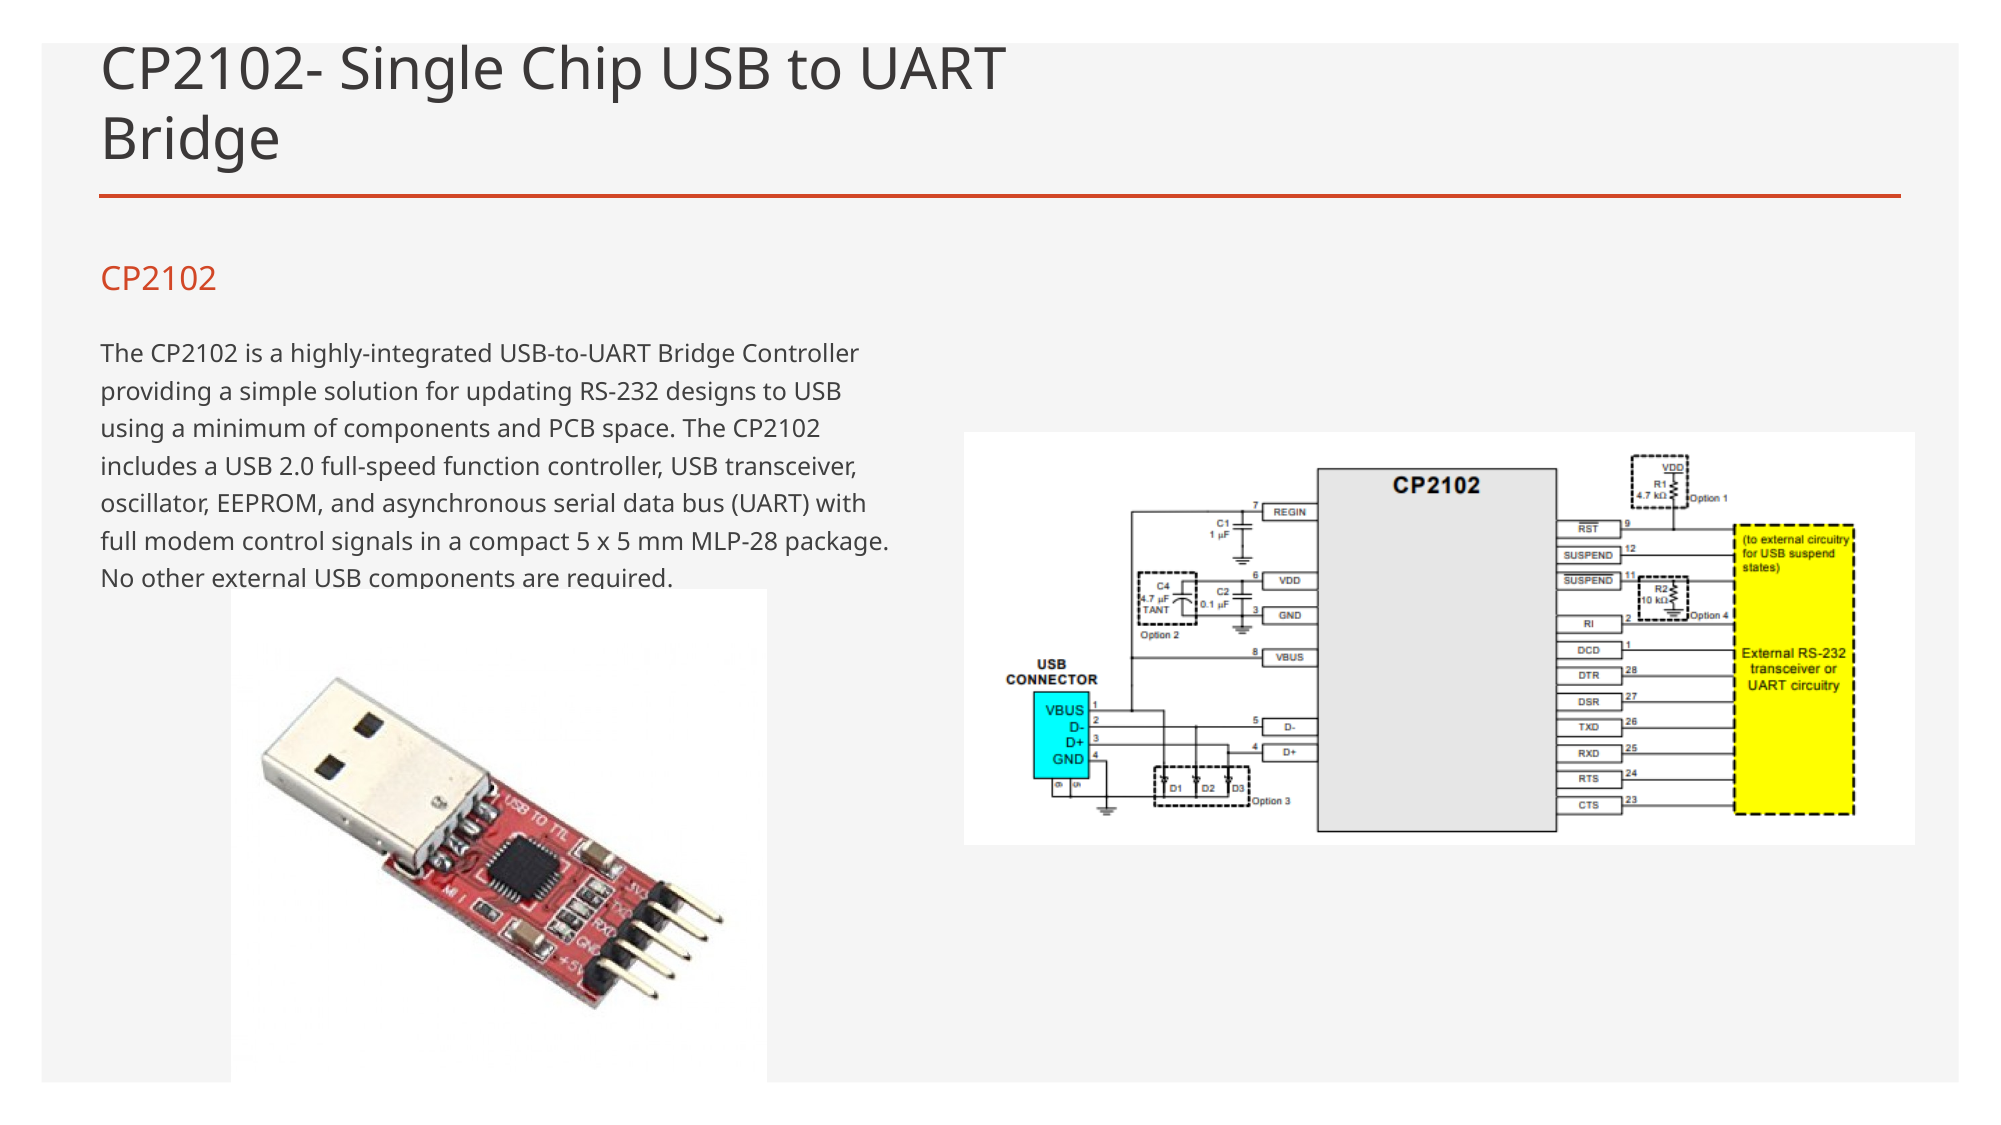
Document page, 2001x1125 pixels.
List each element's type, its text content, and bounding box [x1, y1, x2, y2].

text_box CP2102 The CP2102 is a highly-integrated USB-to-UART Bridge Controller providing a simple solution for updating RS-232 designs to USB using a minimum of components and PCB space. The CP2102 includes a USB 2.0 full-speed function controller, USB transceiver, oscillator, EEPROM, and asynchronous serial data bus (UART) with full modem control signals in a compact 5 x 5 mm MLP-28 package. No other external USB components are required. [85, 252, 913, 1052]
picture [231, 589, 767, 1125]
picture [964, 432, 1915, 845]
title CP2102- Single Chip USB to UART Bridge [85, 73, 1214, 179]
